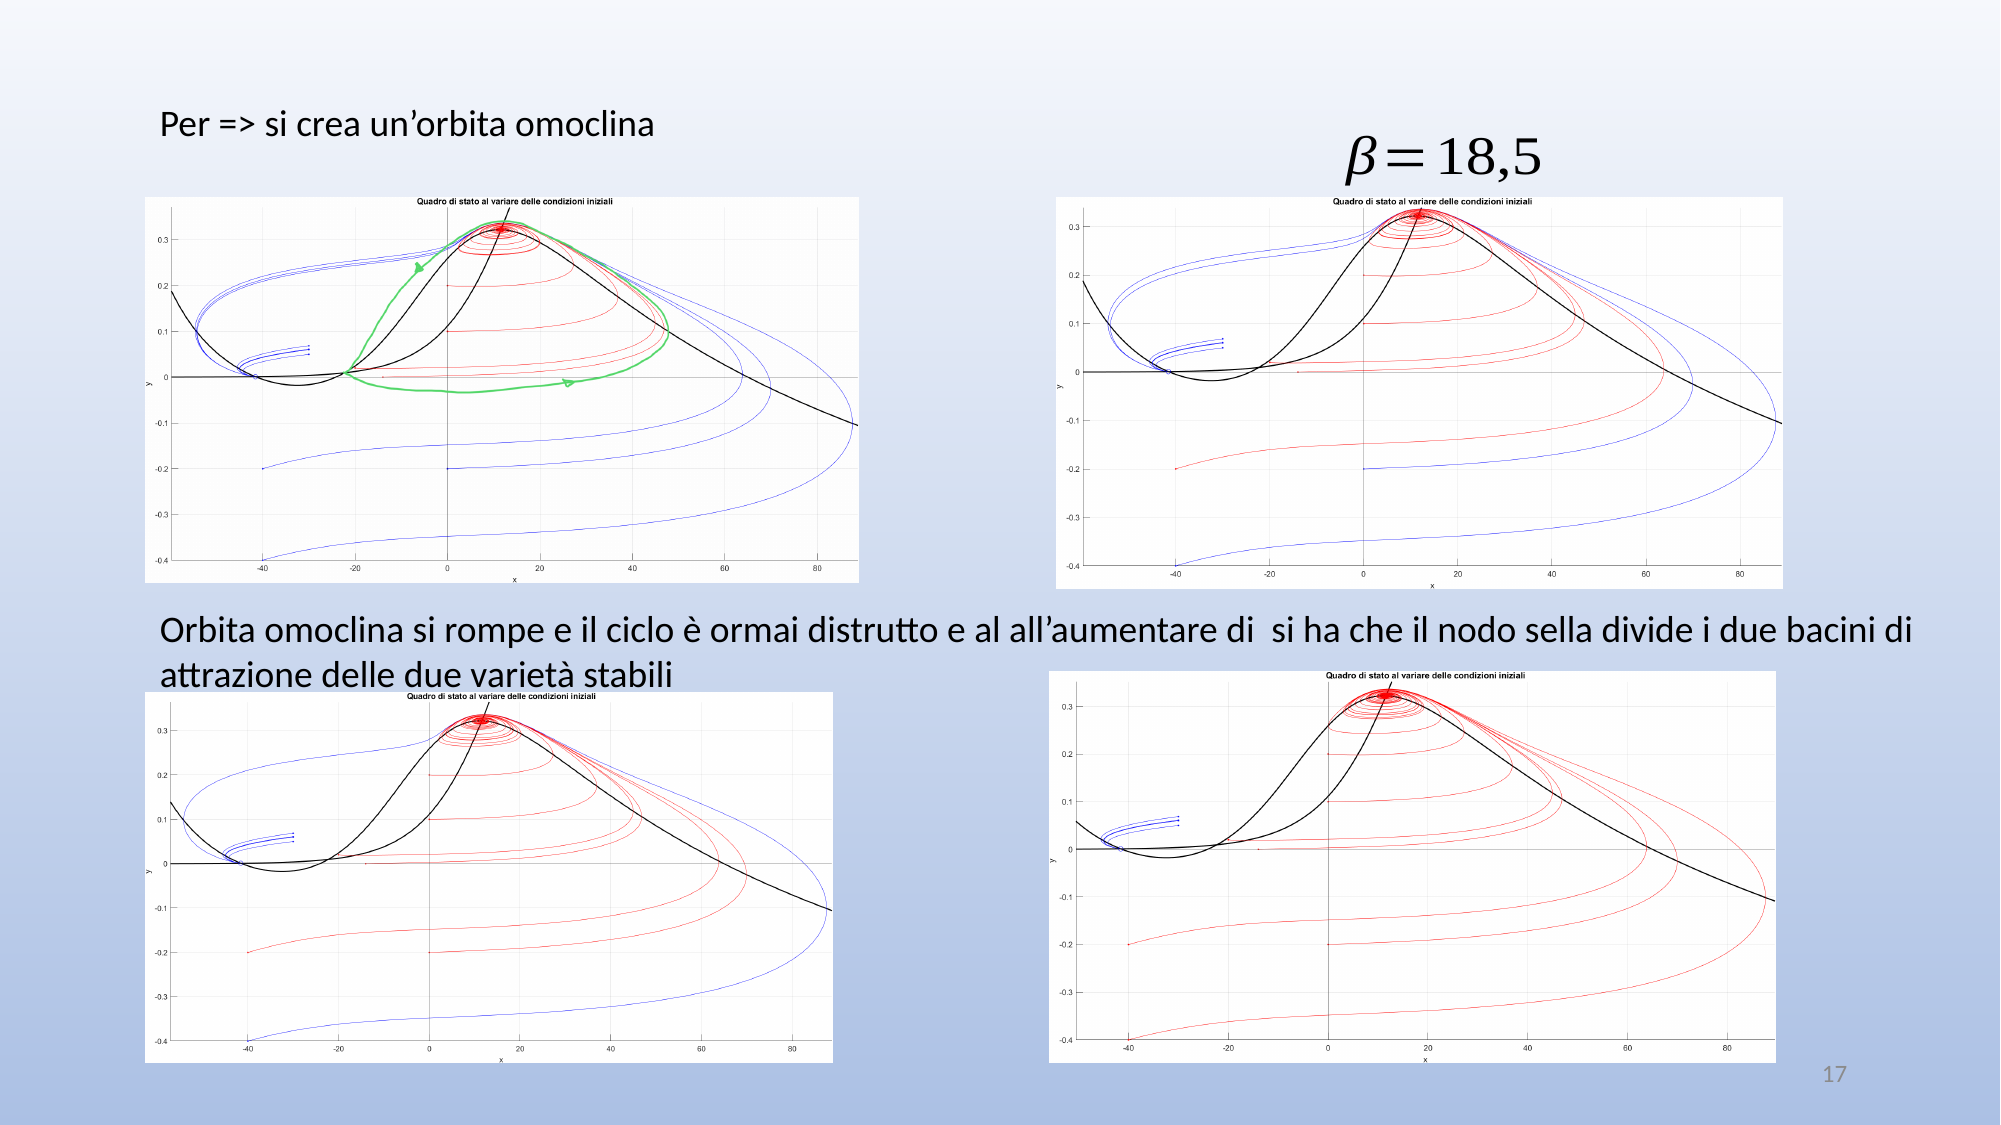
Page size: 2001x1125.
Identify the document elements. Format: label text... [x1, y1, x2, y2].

picture [145, 691, 833, 1063]
picture [145, 197, 859, 583]
slide_number 17 [1412, 1042, 1863, 1103]
picture [1056, 197, 1783, 589]
picture [1049, 671, 1776, 1063]
